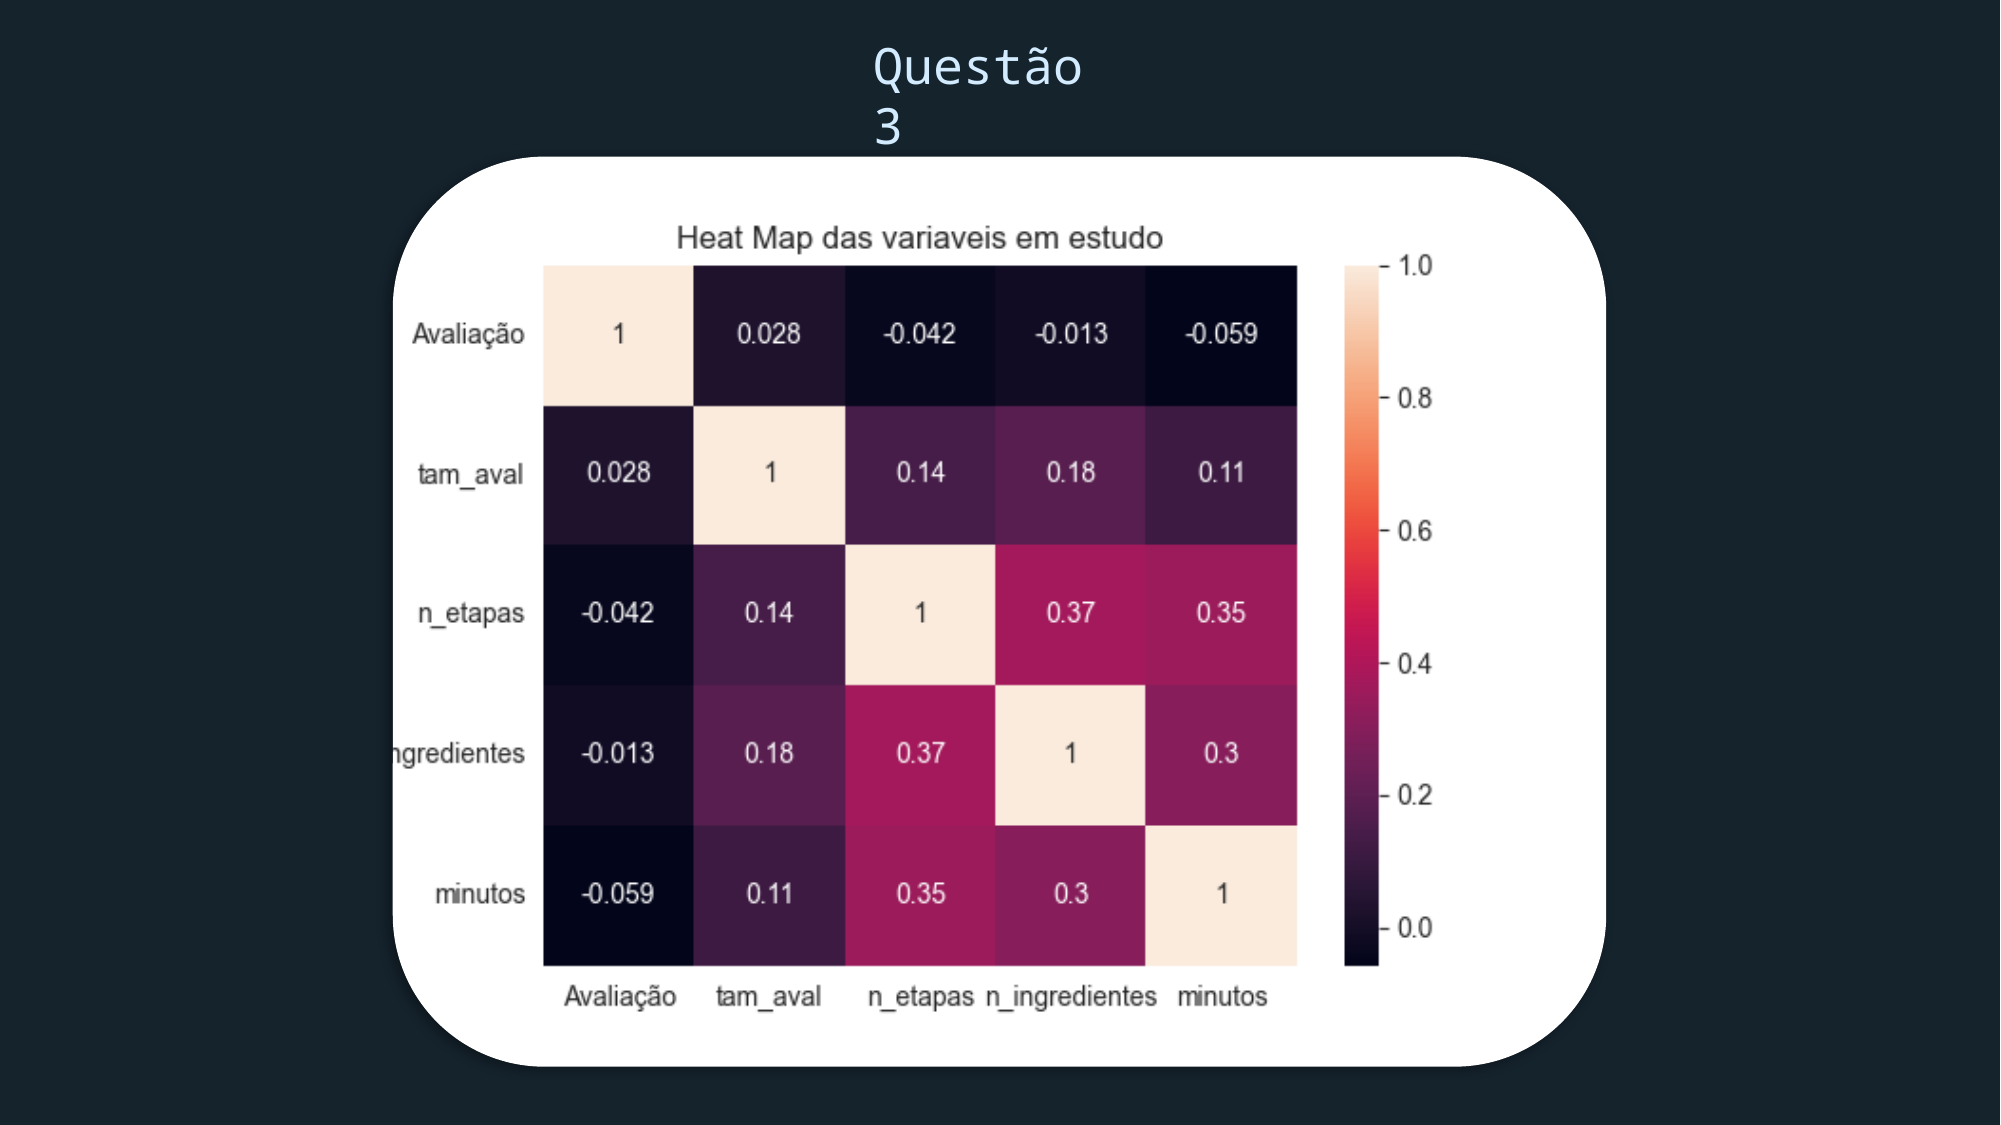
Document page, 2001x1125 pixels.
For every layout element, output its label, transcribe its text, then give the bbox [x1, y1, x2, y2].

text_box Questão 3 [858, 26, 1142, 156]
picture [392, 156, 1607, 1067]
